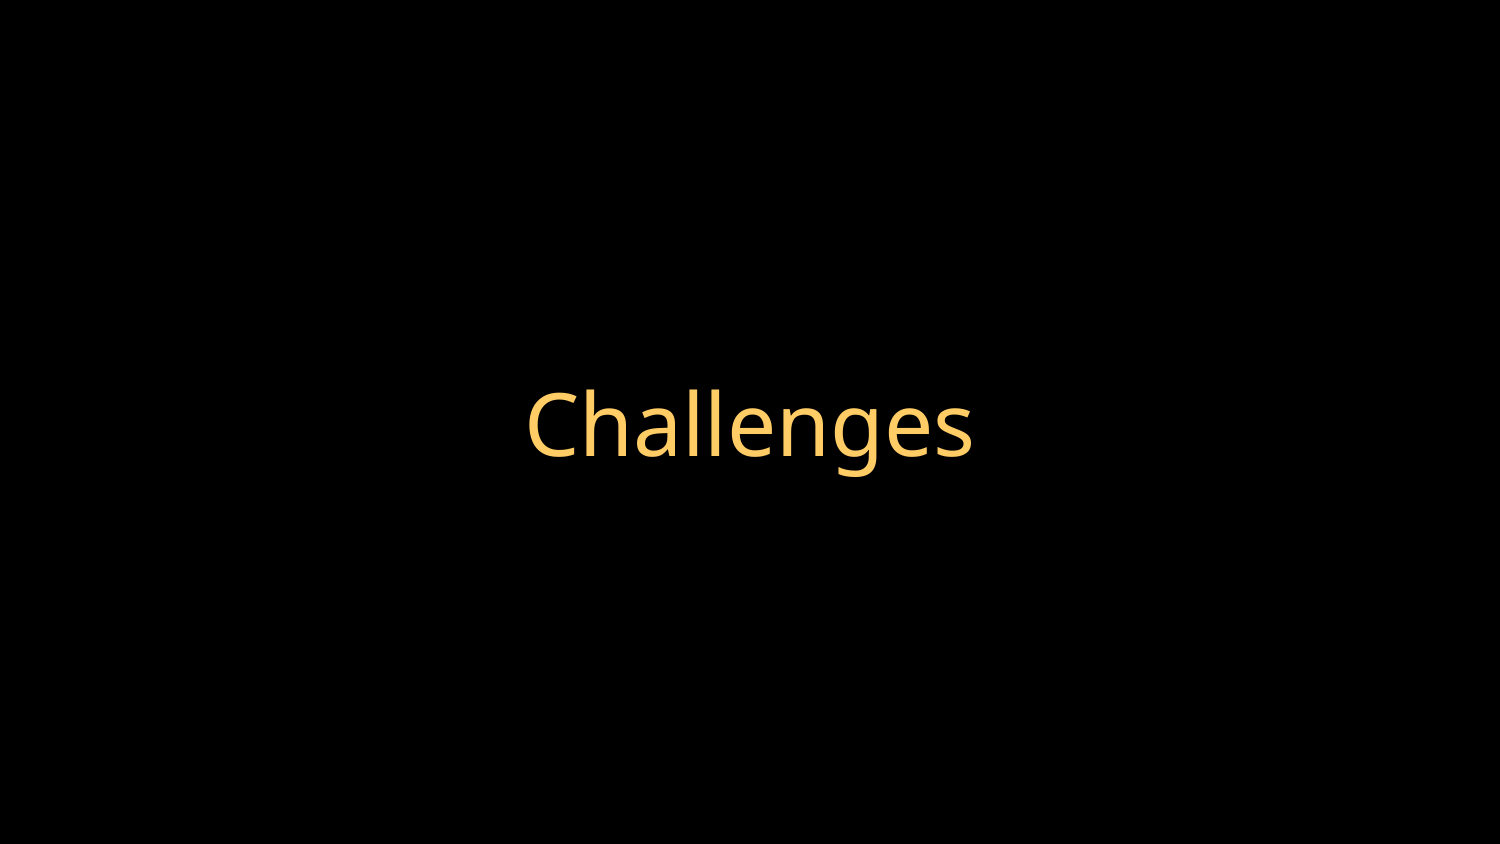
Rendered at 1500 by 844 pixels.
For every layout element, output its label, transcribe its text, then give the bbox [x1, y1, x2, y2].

title Challenges [139, 334, 1361, 510]
